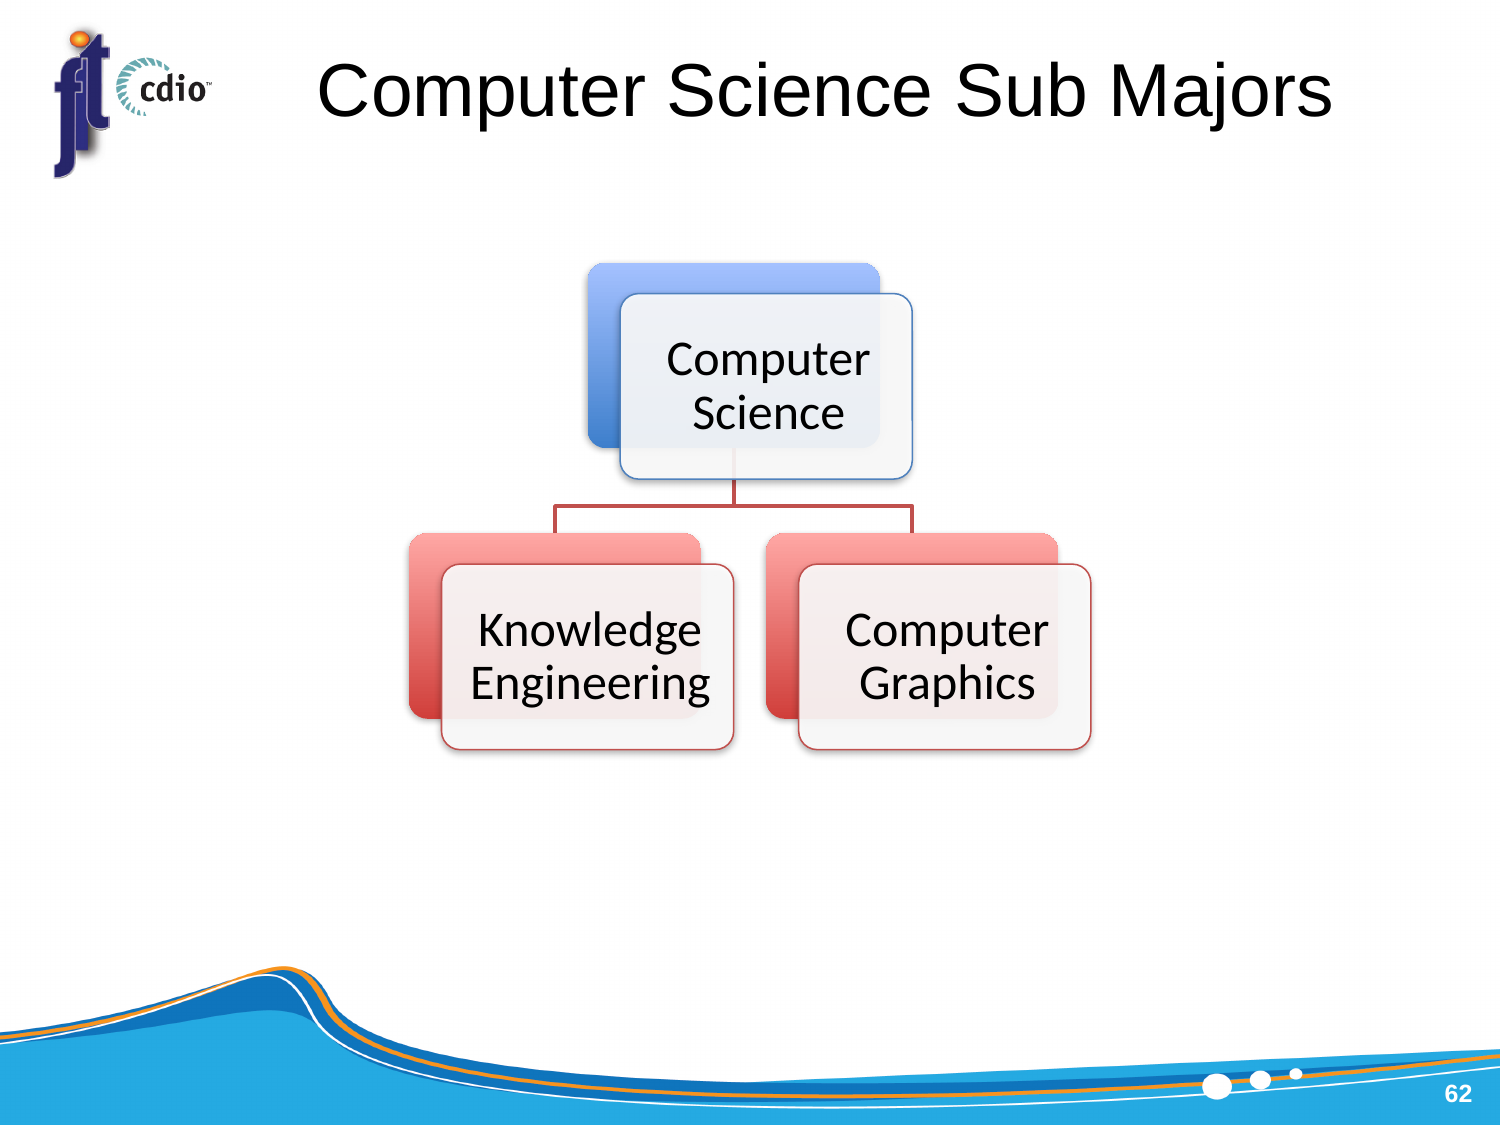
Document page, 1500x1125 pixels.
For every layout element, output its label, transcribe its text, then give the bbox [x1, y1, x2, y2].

picture [0, 0, 1500, 1125]
title Computer Science Sub Majors [226, 6, 1425, 166]
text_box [362, 262, 1138, 751]
slide_number 62 [1137, 1062, 1488, 1123]
